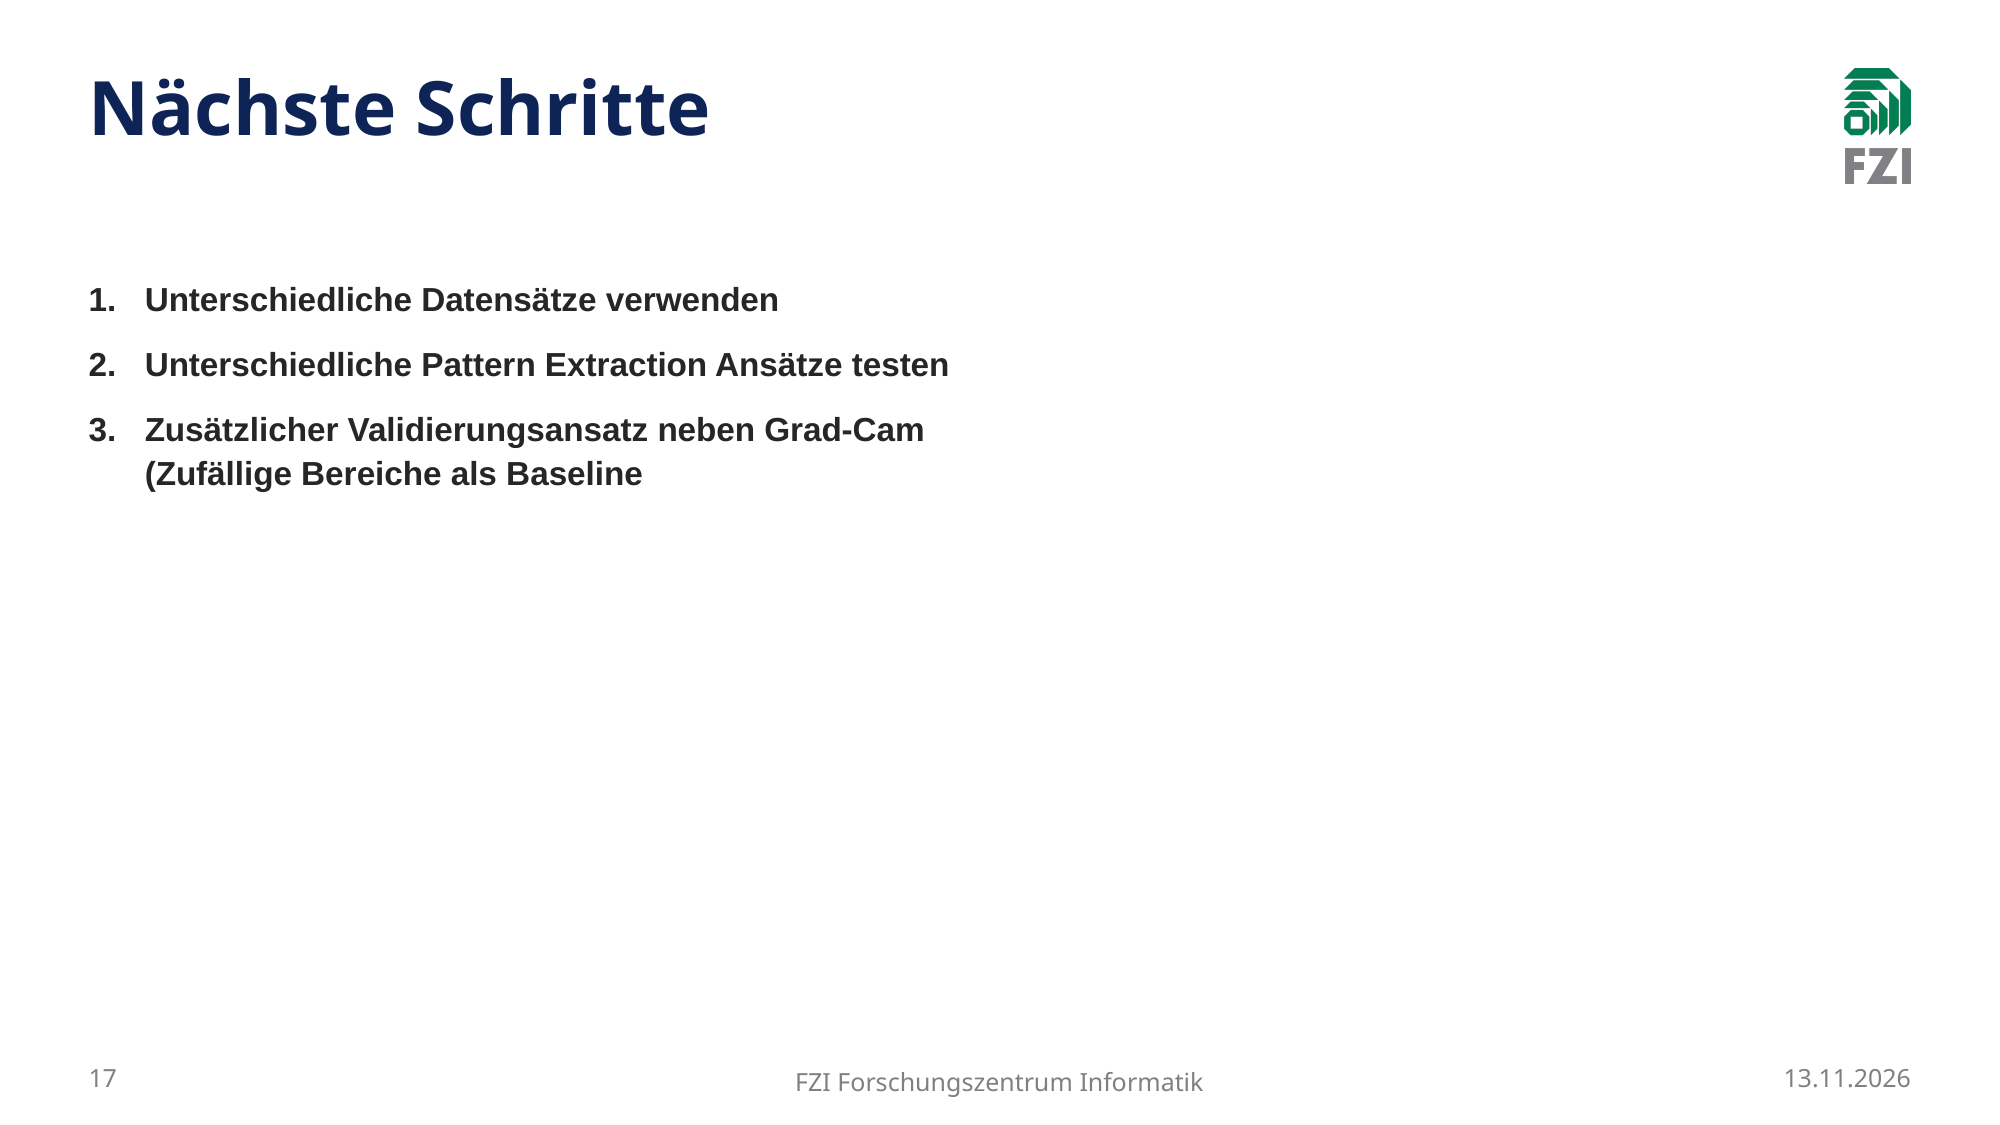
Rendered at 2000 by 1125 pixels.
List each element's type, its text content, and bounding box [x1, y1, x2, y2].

title Nächste Schritte [88, 70, 1768, 160]
slide_number 17 [88, 1059, 237, 1097]
footer FZI Forschungszentrum Informatik [645, 1059, 1355, 1097]
text_box Unterschiedliche Datensätze verwenden Unterschiedliche Pattern Extraction Ansätze testen Zusätzlicher Validierungsansatz neben Grad-Cam (Zufällige Bereiche als Baseline [88, 274, 1675, 1059]
picture [1844, 68, 1911, 184]
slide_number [1674, 1037, 1911, 1097]
